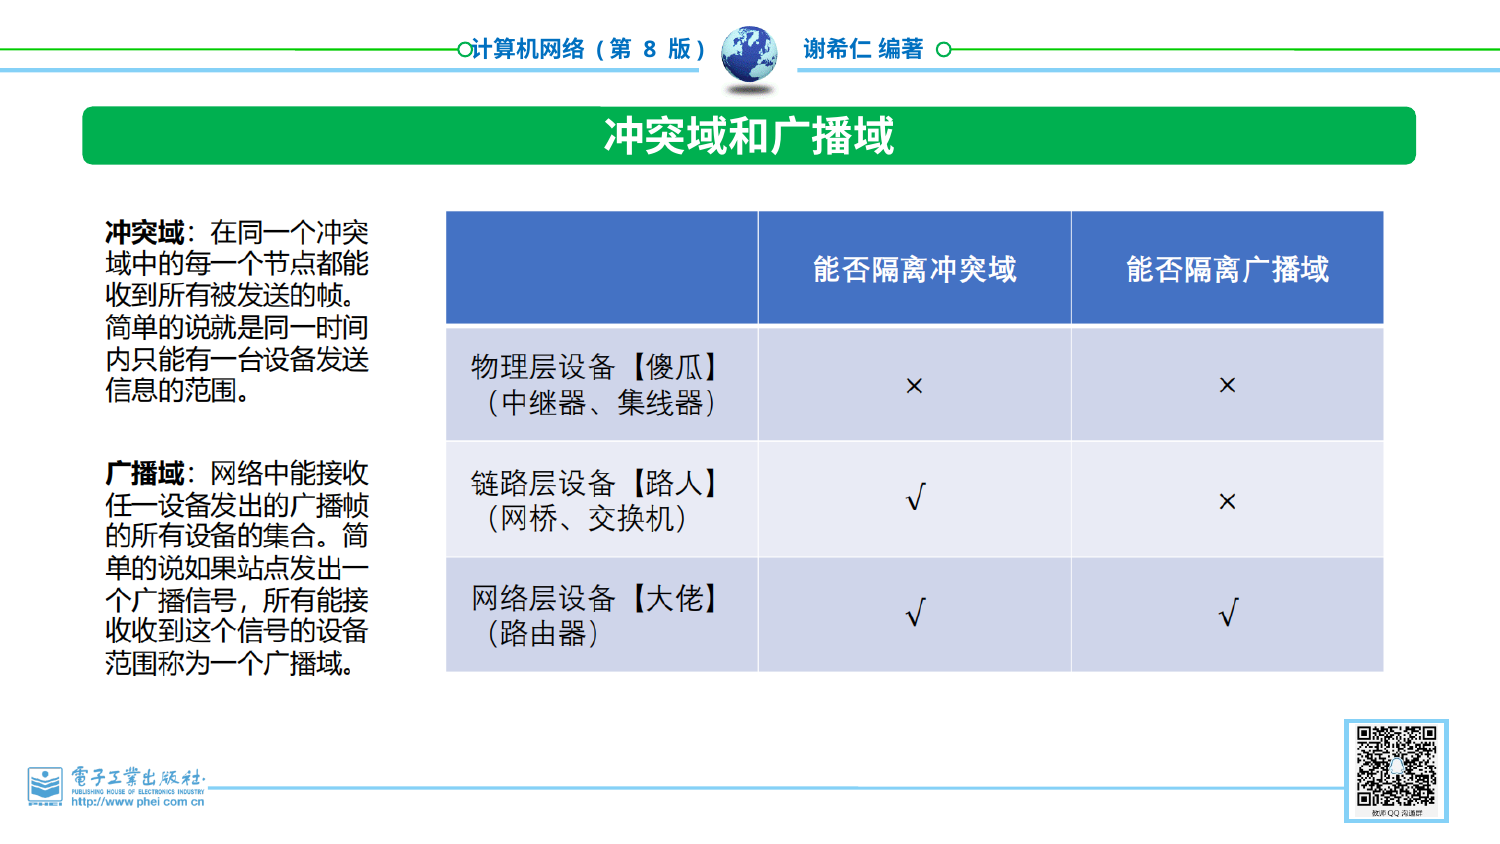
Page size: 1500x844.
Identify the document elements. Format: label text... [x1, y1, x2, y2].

picture [719, 24, 779, 100]
text_box [911, 106, 1417, 165]
picture [23, 764, 208, 809]
text_box 冲突域和广播域 [588, 102, 911, 168]
text_box [82, 106, 588, 165]
picture [1355, 724, 1438, 817]
picture [82, 176, 1398, 688]
